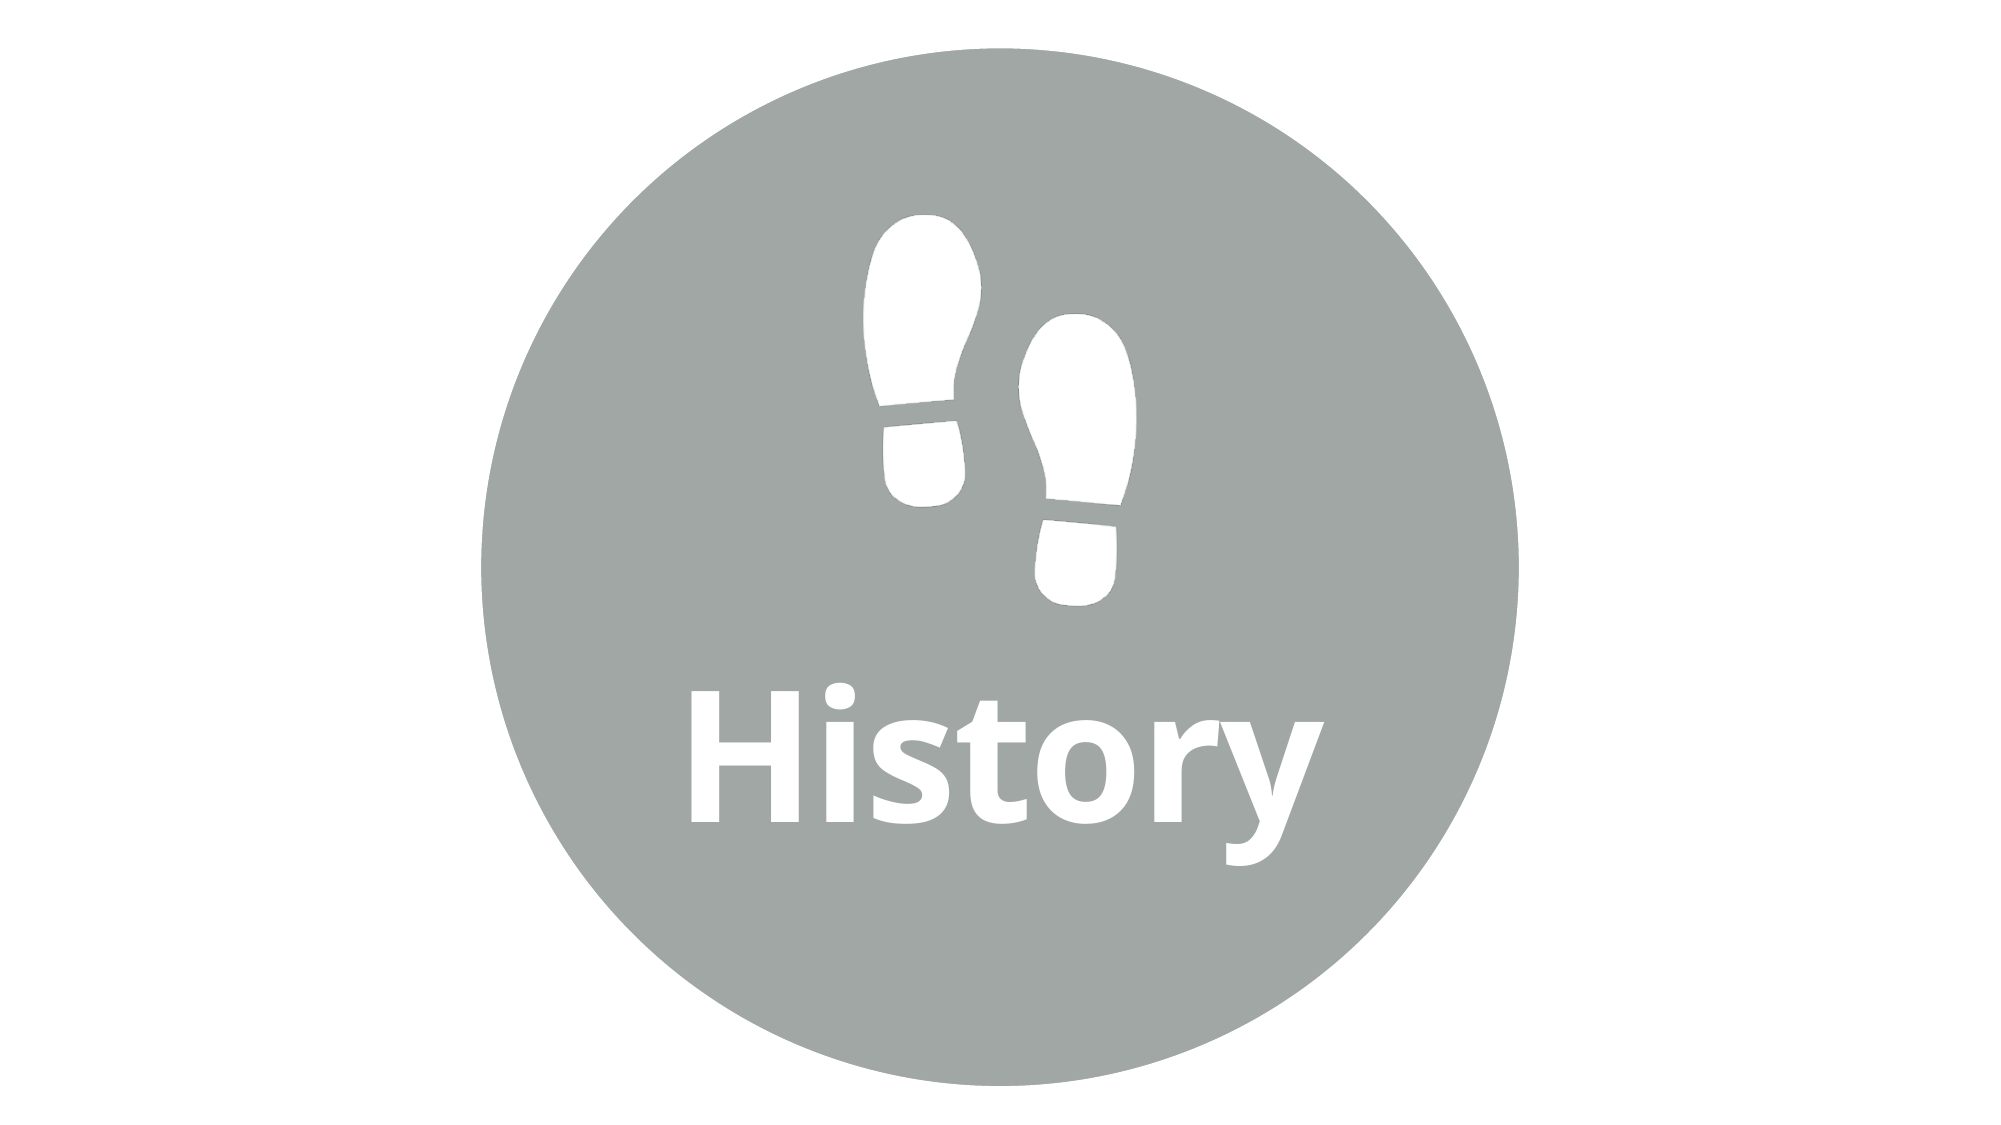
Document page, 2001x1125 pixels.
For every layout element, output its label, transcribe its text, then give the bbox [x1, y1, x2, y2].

text_box History [483, 631, 1517, 866]
text_box [469, 36, 1531, 686]
text_box [561, 866, 1439, 1098]
picture [788, 199, 1212, 622]
